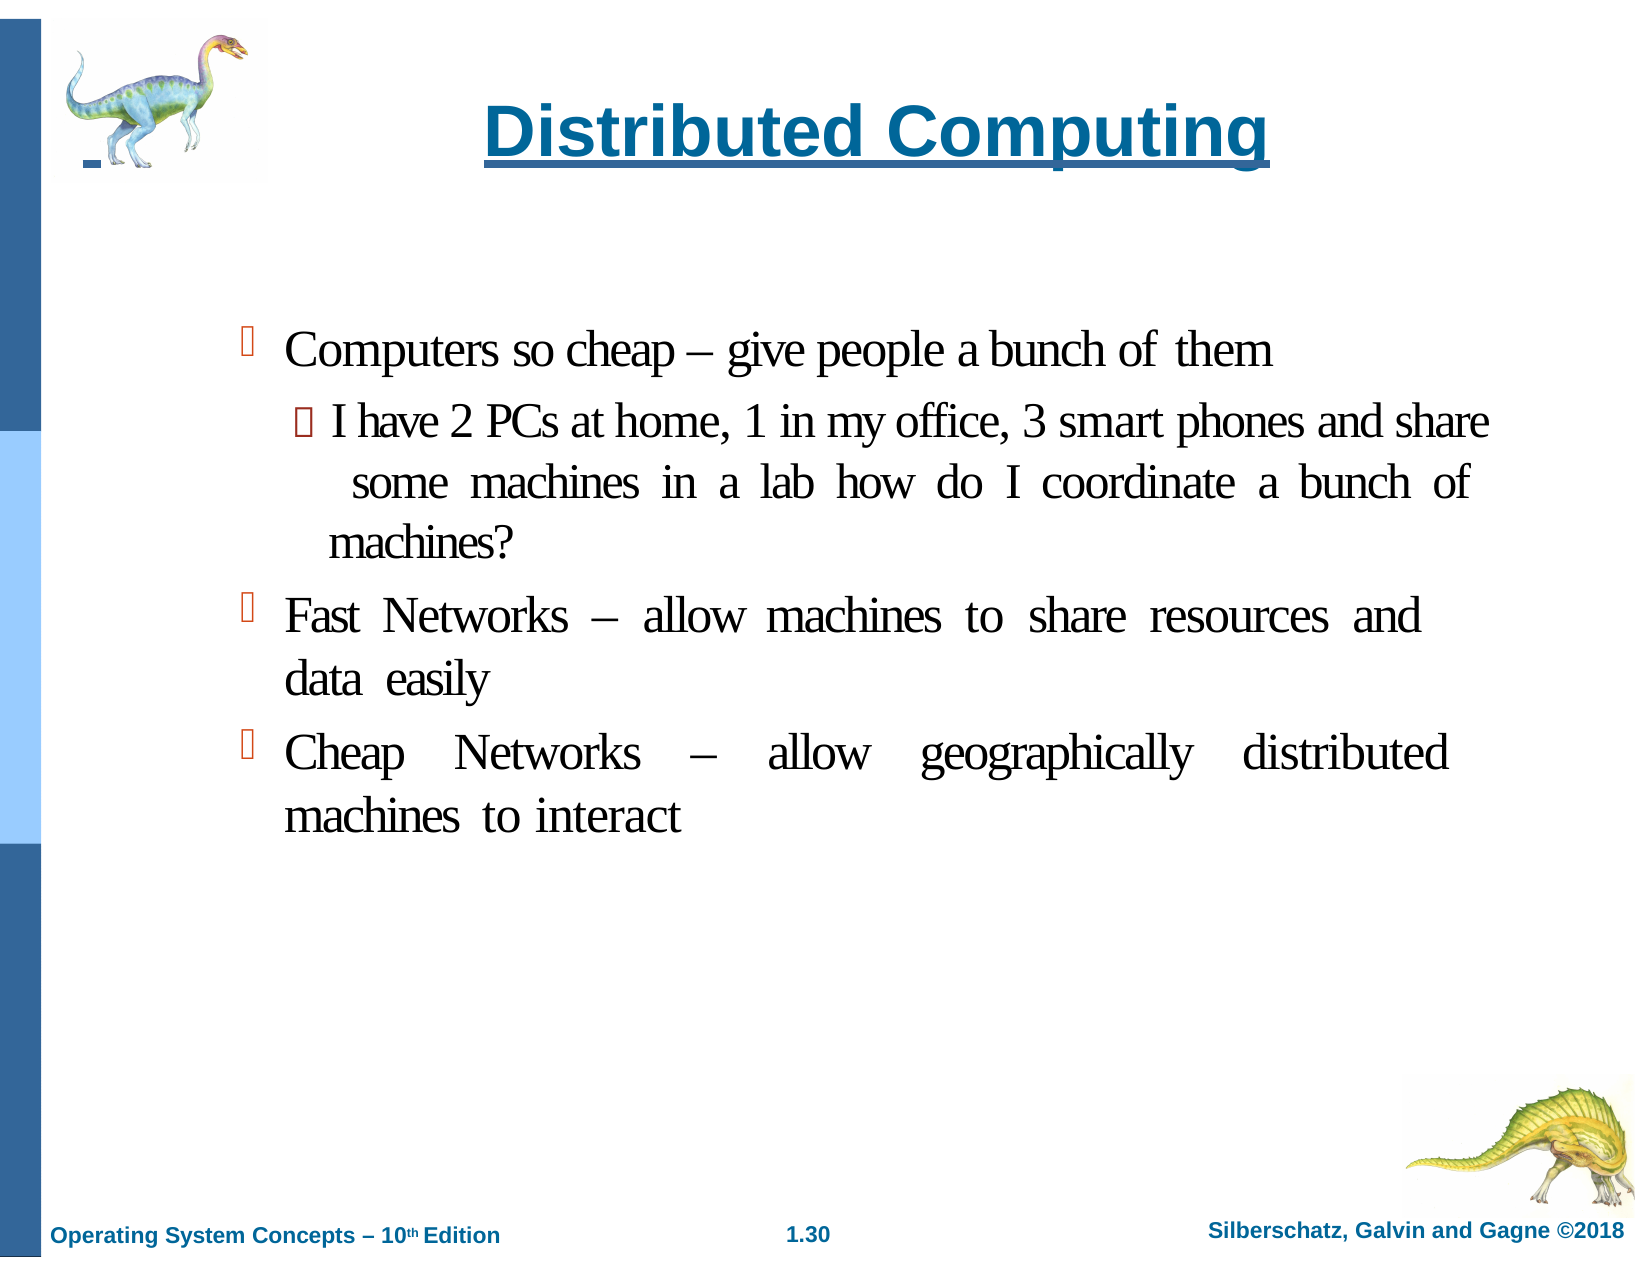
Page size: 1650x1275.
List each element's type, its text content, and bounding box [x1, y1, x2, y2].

text_box [0, 431, 42, 1257]
picture [51, 18, 268, 183]
footer Silberschatz, Galvin and Gagne ©2018 [1206, 1215, 1626, 1275]
slide_number Operating System Concepts – 10th Edition [47, 1221, 508, 1275]
slide_number 1. [783, 1219, 838, 1275]
title Distributed Computing [80, 80, 1543, 296]
text_box [1402, 1074, 1635, 1218]
text_box Computers so cheap – give people a bunch of them  I have 2 PCs at home, 1 in my office, 3 smart phones and share some machines in a lab how do I coordinate a bunch of machines? Fast Networks – allow machines to share resources and data easily Cheap Networks – allow geographically distributed machines to interact [238, 302, 1490, 844]
